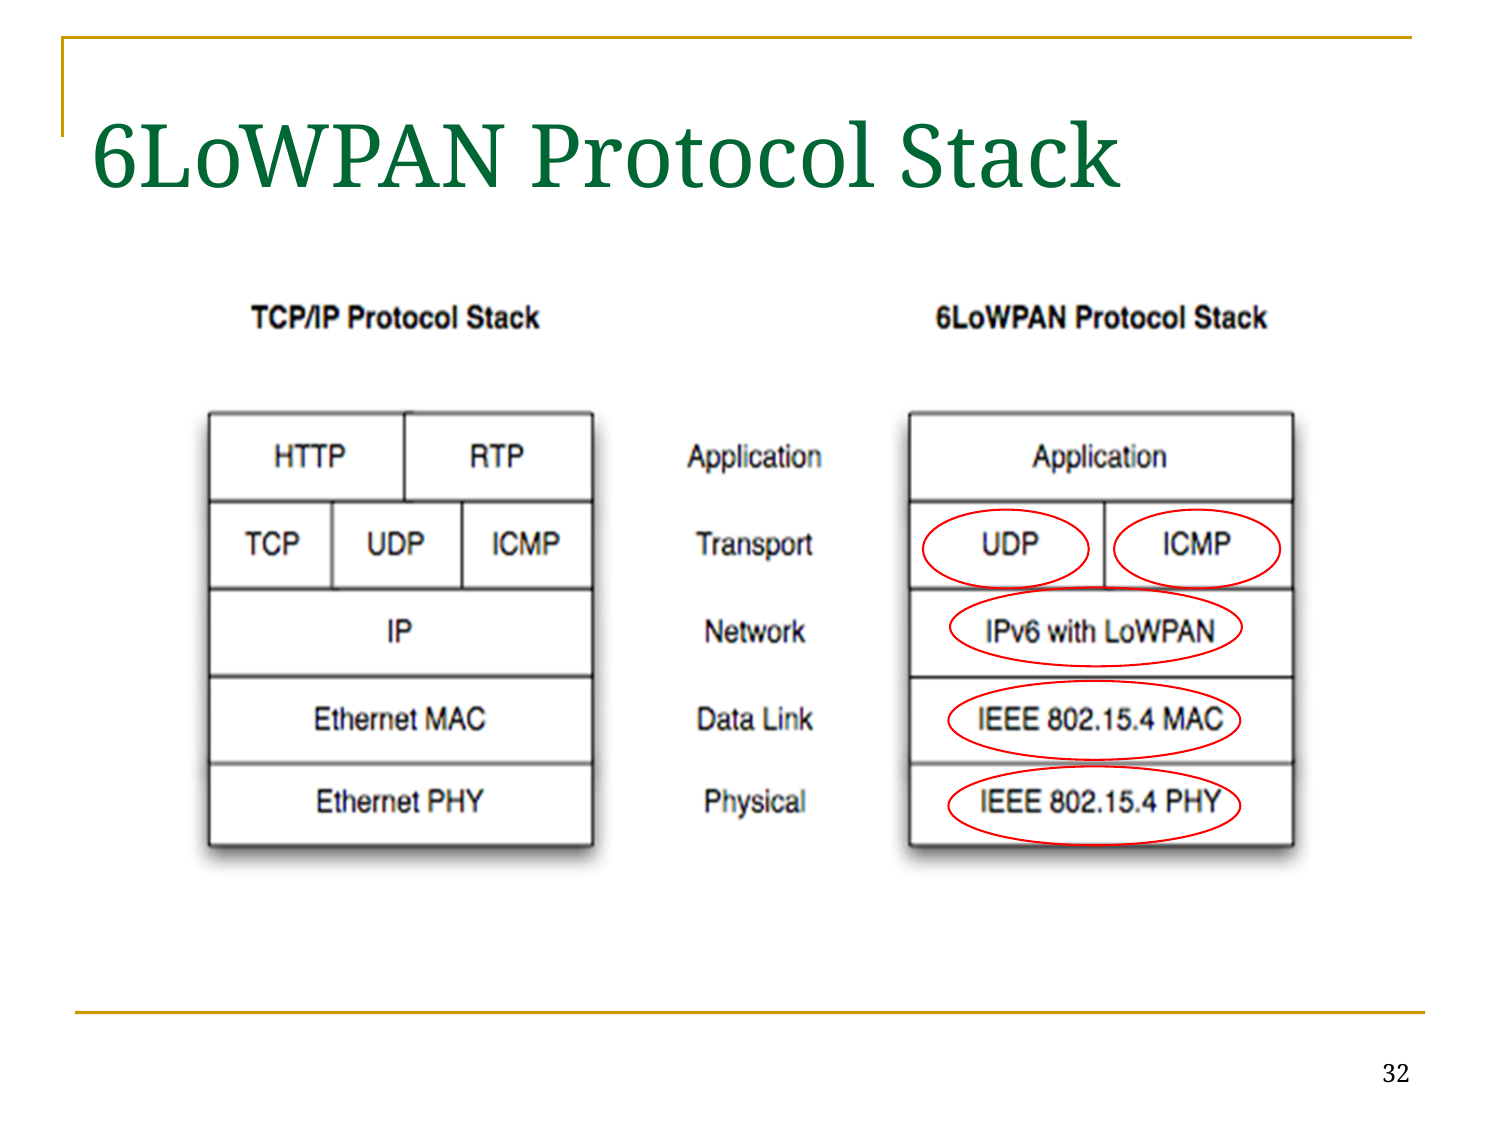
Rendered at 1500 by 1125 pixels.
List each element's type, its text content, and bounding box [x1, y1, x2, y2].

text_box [182, 295, 1318, 882]
title 6LoWPAN Protocol Stack [75, 92, 1425, 268]
slide_number 32 [1074, 1023, 1426, 1100]
